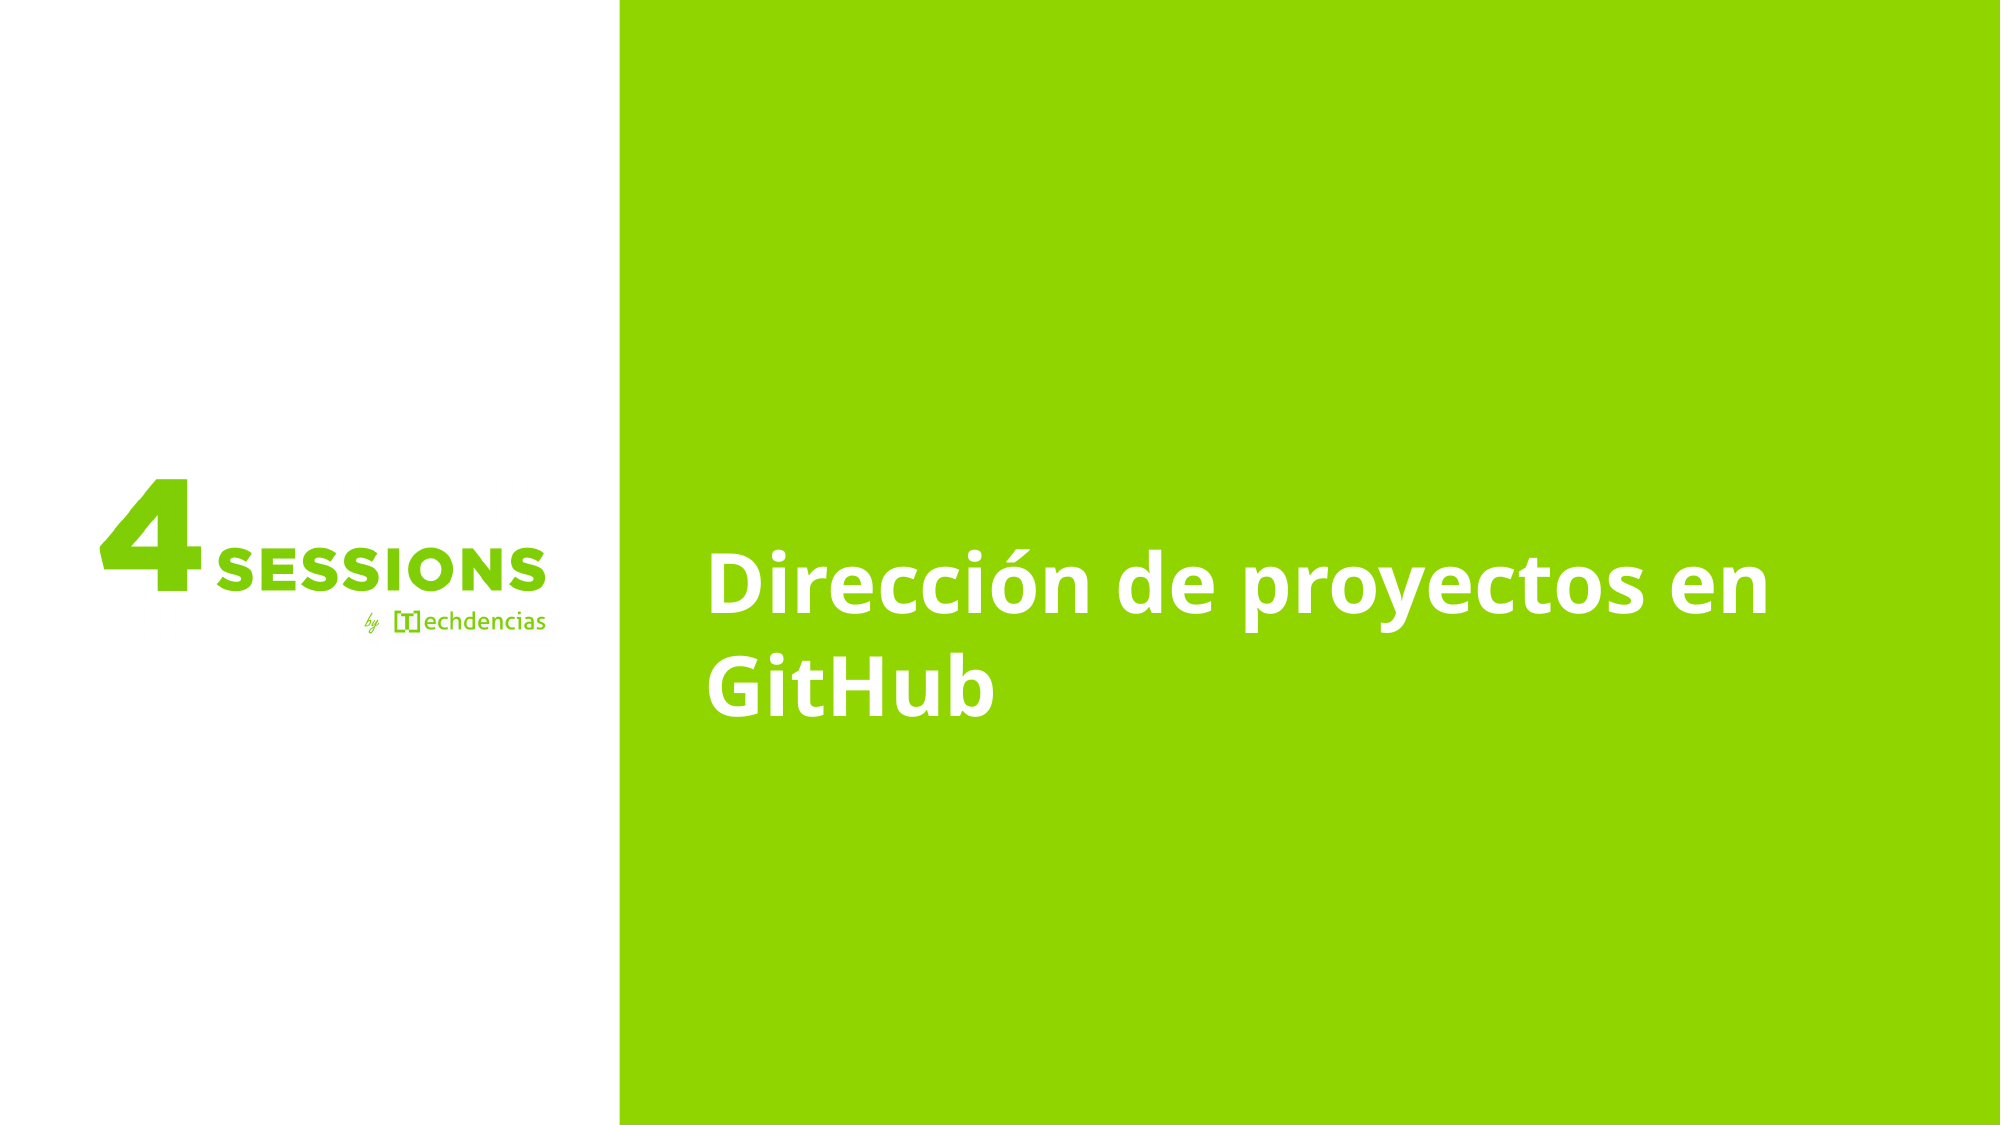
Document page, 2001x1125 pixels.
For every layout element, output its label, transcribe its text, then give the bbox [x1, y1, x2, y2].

list Dirección de proyectos en GitHub [689, 524, 1923, 779]
